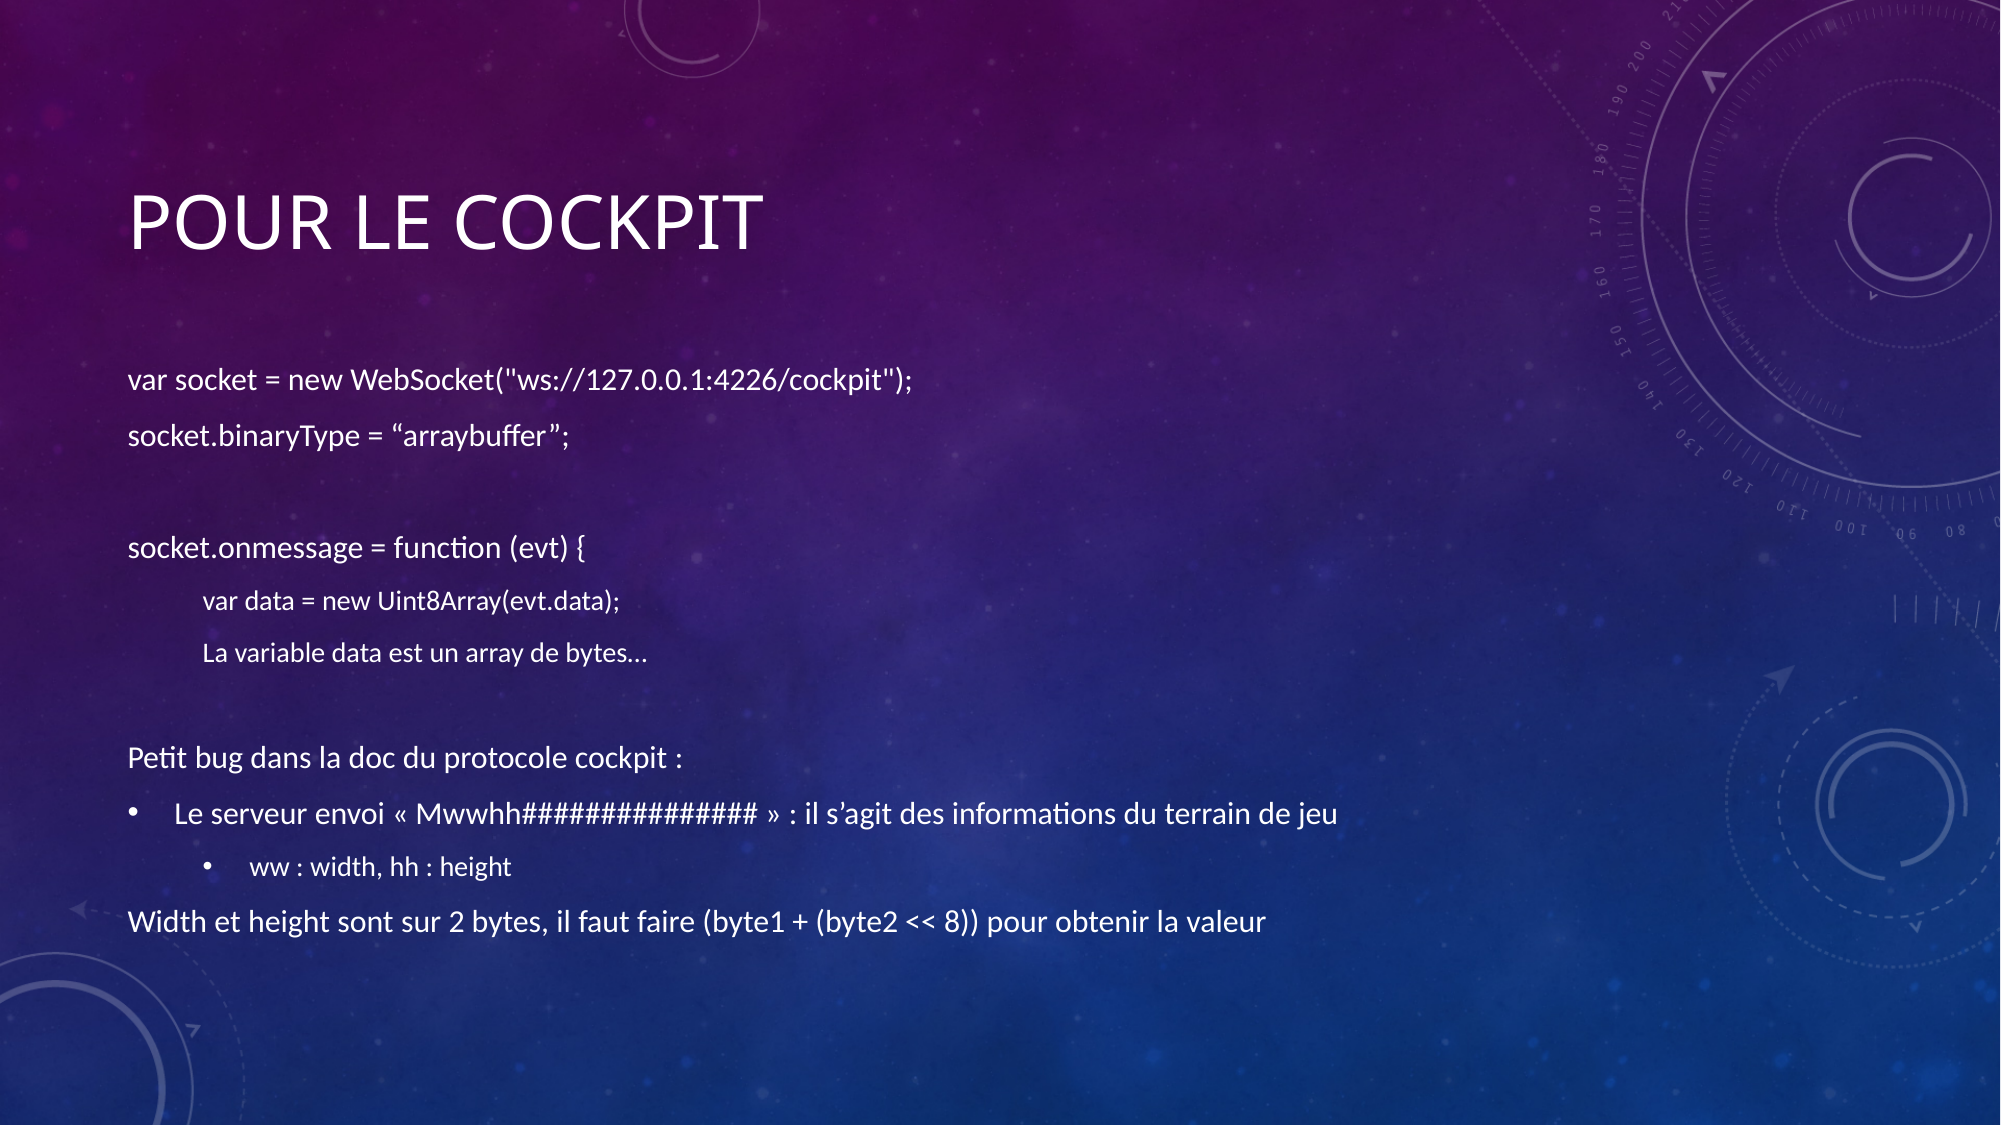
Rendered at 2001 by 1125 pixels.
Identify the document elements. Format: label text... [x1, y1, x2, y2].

title Pour le cockpit [112, 99, 1775, 339]
picture [0, 0, 2001, 1125]
list var socket = new WebSocket("ws://127.0.0.1:4226/cockpit"); socket.binaryType = “arraybuffer”; socket.onmessage = function (evt) { var data = new Uint8Array(evt.data); La variable data est un array de bytes… Petit bug dans la doc du protocole cockpit : Le serveur envoi « Mwwhh############### » : il s’agit des informations du terrain de jeu ww : width, hh : height Width et height sont sur 2 bytes, il faut faire (byte1 + (byte2 << 8)) pour obtenir la valeur [112, 351, 1775, 950]
